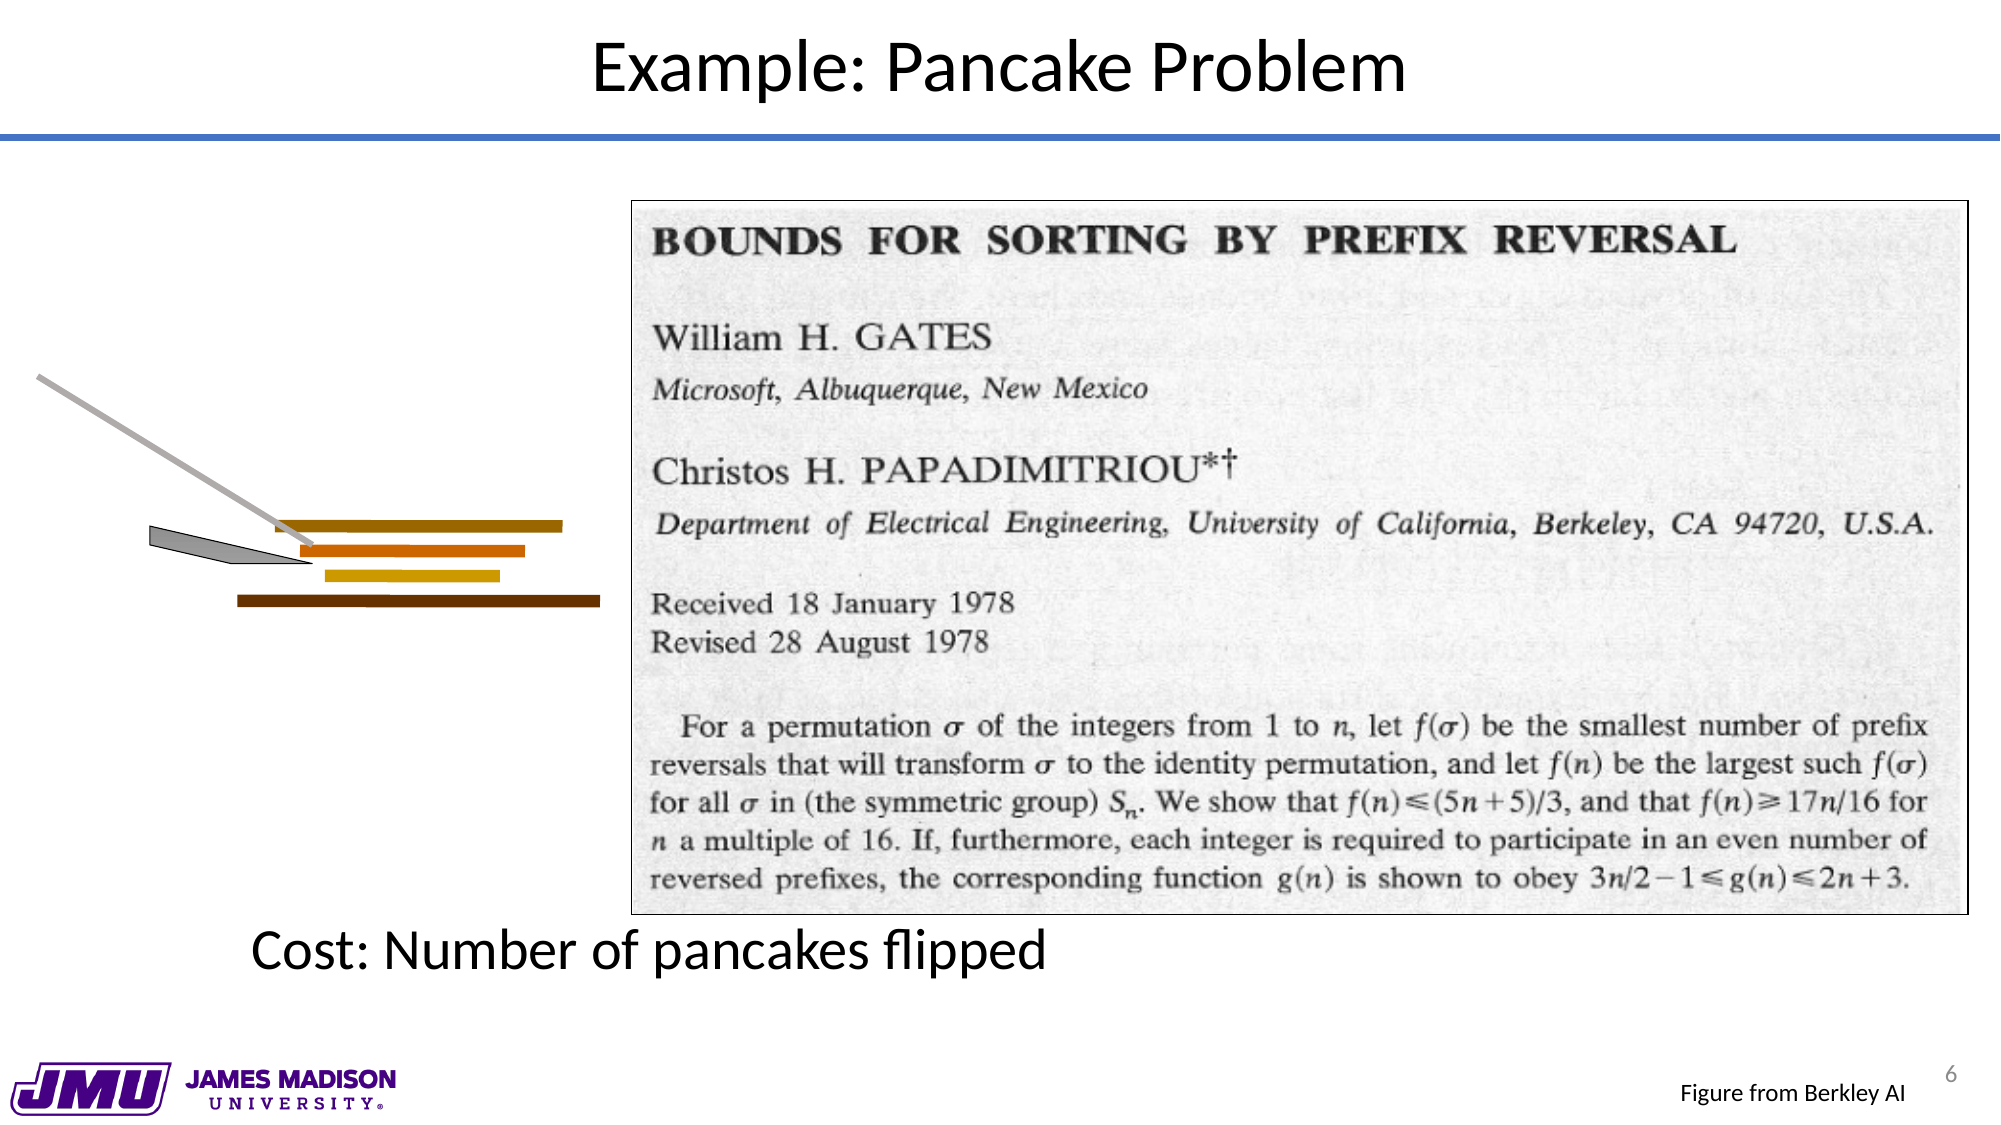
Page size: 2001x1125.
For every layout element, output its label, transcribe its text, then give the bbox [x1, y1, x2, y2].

picture [632, 201, 1968, 914]
text_box Cost: Number of pancakes flipped [0, 904, 1300, 989]
title Example: Pancake Problem [0, 0, 2000, 134]
text_box Figure from Berkley AI [1623, 1072, 1922, 1114]
picture [0, 1042, 410, 1125]
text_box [37, 376, 150, 536]
slide_number 6 [1870, 1042, 1973, 1103]
text_box [149, 525, 313, 565]
